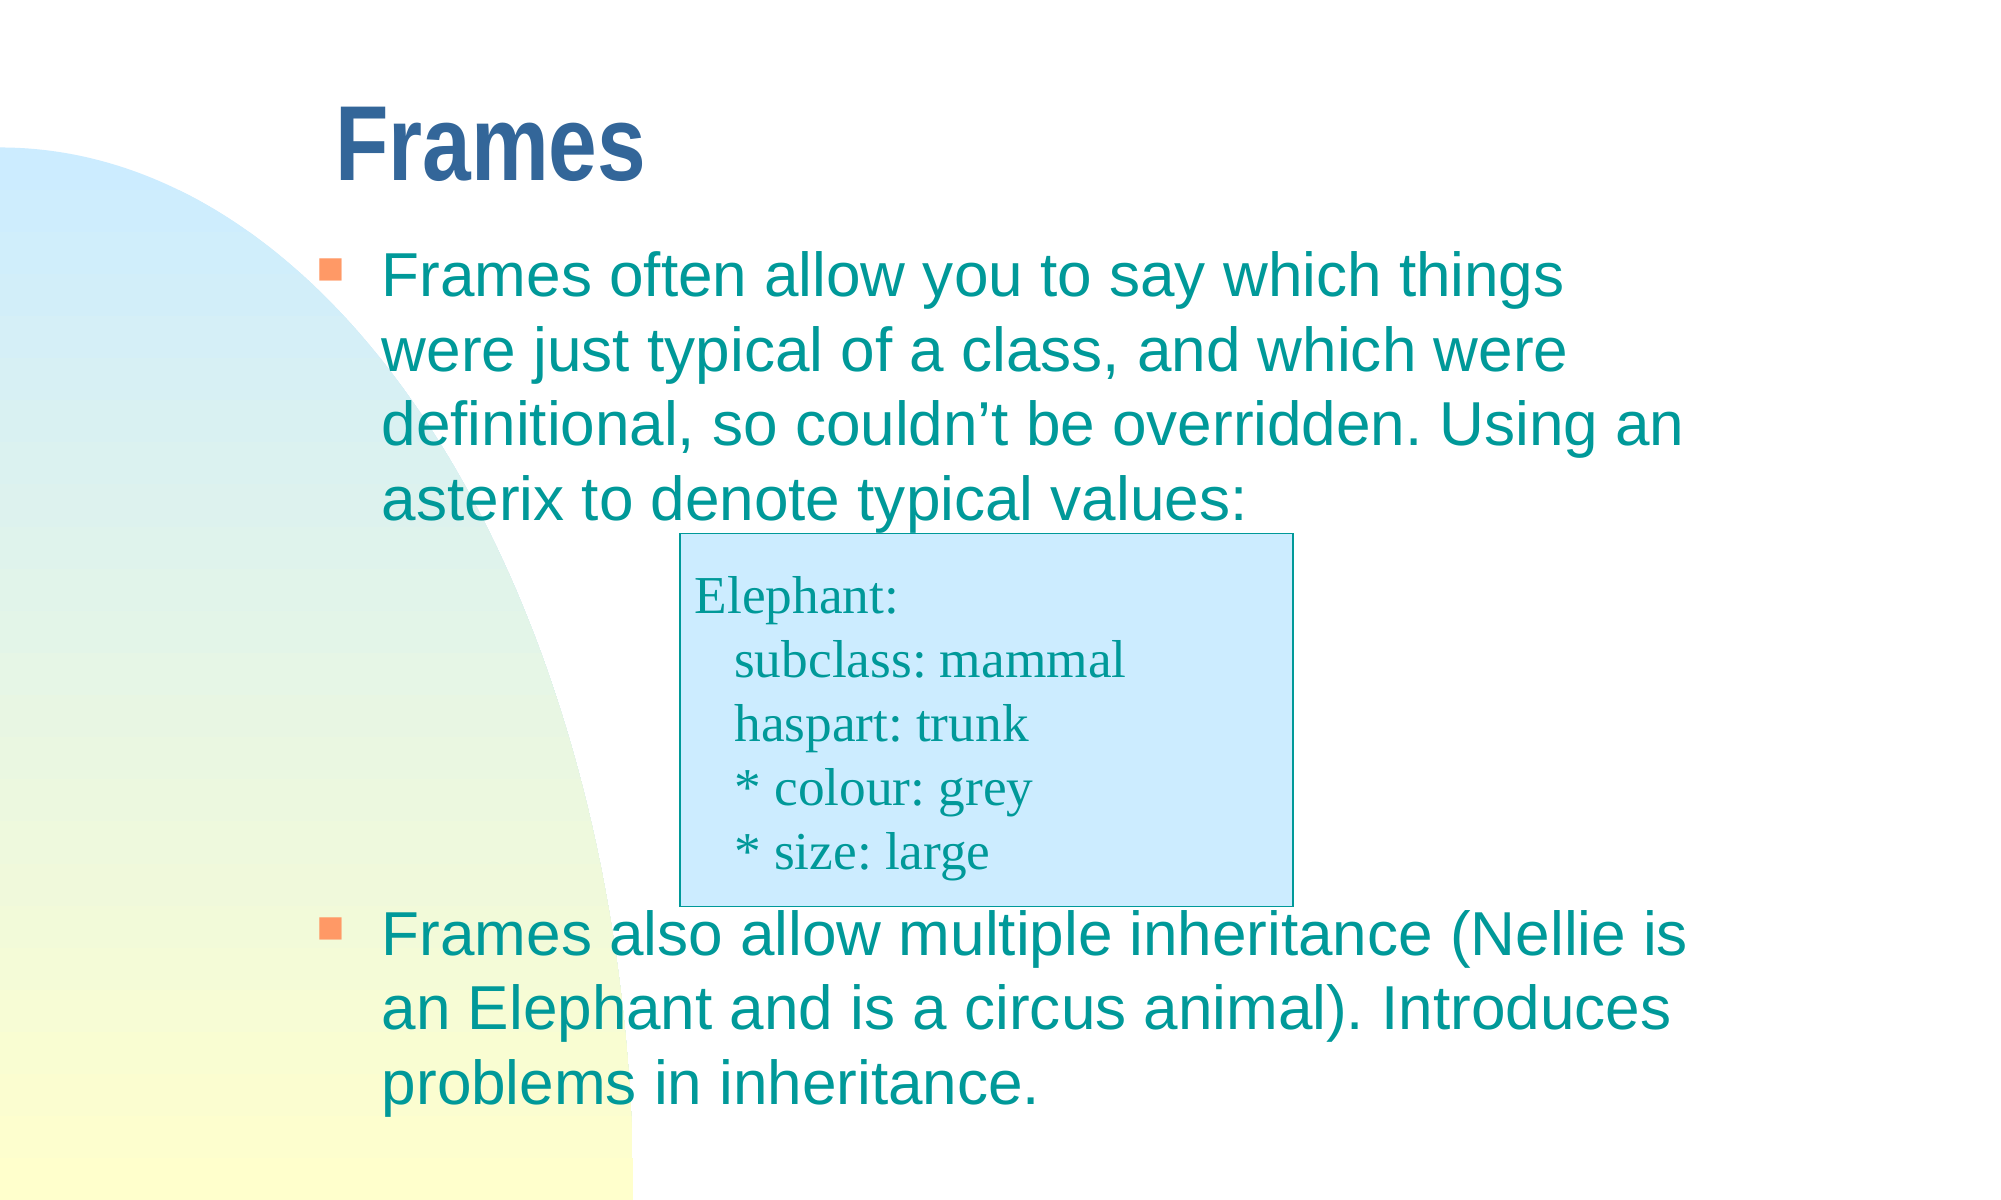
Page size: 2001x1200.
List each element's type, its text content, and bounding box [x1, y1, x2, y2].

list Frames often allow you to say which things were just typical of a class, and which were definitional, so couldn’t be overridden. Using an asterix to denote typical values: Frames also allow multiple inheritance (Nellie is an Elephant and is a circus animal). Introduces problems in inheritance. [306, 226, 1720, 947]
title Frames [320, 53, 1667, 226]
text_box Elephant: subclass: mammal haspart: trunk * colour: grey * size: large [679, 533, 1294, 907]
